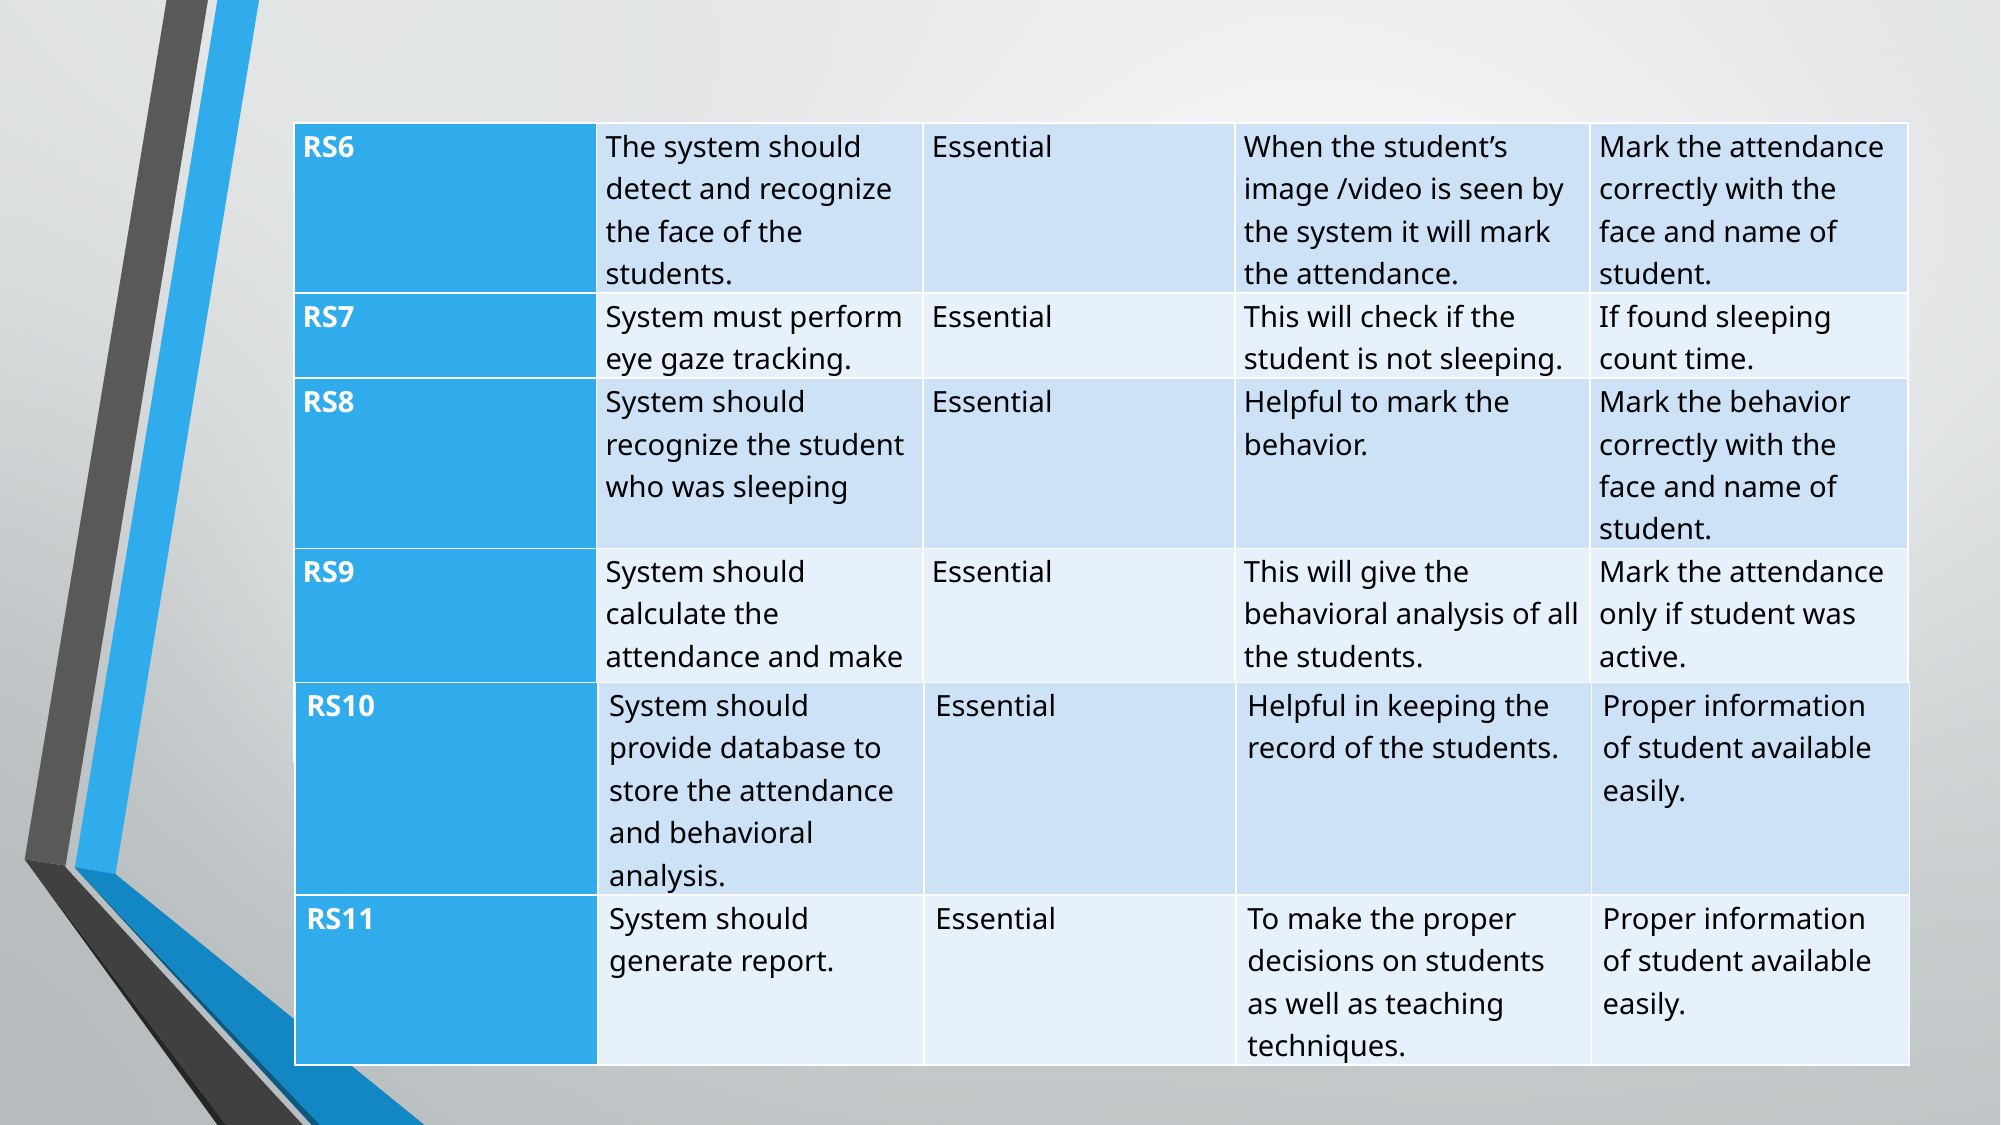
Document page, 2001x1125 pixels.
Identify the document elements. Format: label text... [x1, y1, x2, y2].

table_header RS6 [295, 124, 596, 292]
table_cell This will give the behavioral analysis of all the students. [1236, 549, 1589, 682]
table_cell This will check if the student is not sleeping. [1236, 294, 1589, 377]
table_cell System should recognize the student who was sleeping [597, 379, 922, 548]
table_cell Essential [924, 294, 1234, 377]
table_cell Essential [924, 379, 1234, 548]
table_cell Mark the attendance only if student was active. [1591, 549, 1907, 682]
table_header The system should detect and recognize the face of the students. [597, 124, 922, 292]
table_cell RS9 [295, 549, 596, 682]
table_header Essential [925, 683, 1235, 894]
table_header Essential [924, 124, 1234, 292]
table_cell Essential [925, 896, 1235, 1064]
table_header When the student’s image /video is seen by the system it will mark the attendance. [1236, 124, 1589, 292]
table_cell Essential [924, 549, 1234, 682]
table_cell System should generate report. [599, 896, 923, 1064]
table_cell Proper information of student available easily. [1592, 896, 1909, 1064]
table_cell Mark the behavior correctly with the face and name of student. [1591, 379, 1907, 548]
table_cell RS7 [295, 294, 596, 377]
table_header Helpful in keeping the record of the students. [1237, 683, 1591, 894]
table_header Mark the attendance correctly with the face and name of student. [1591, 124, 1907, 292]
table_cell RS8 [295, 379, 596, 548]
table_cell If found sleeping count time. [1591, 294, 1907, 377]
table_cell Helpful to mark the behavior. [1236, 379, 1589, 548]
table_header System should provide database to store the attendance and behavioral analysis. [599, 683, 923, 894]
table_header RS10 [296, 683, 597, 894]
table_header Proper information of student available easily. [1592, 683, 1909, 894]
table_cell RS11 [296, 896, 597, 1064]
table_cell To make the proper decisions on students as well as teaching techniques. [1237, 896, 1591, 1064]
table_cell System must perform eye gaze tracking. [597, 294, 922, 377]
table_cell System should calculate the attendance and make behavioral analysis of student [597, 549, 922, 682]
